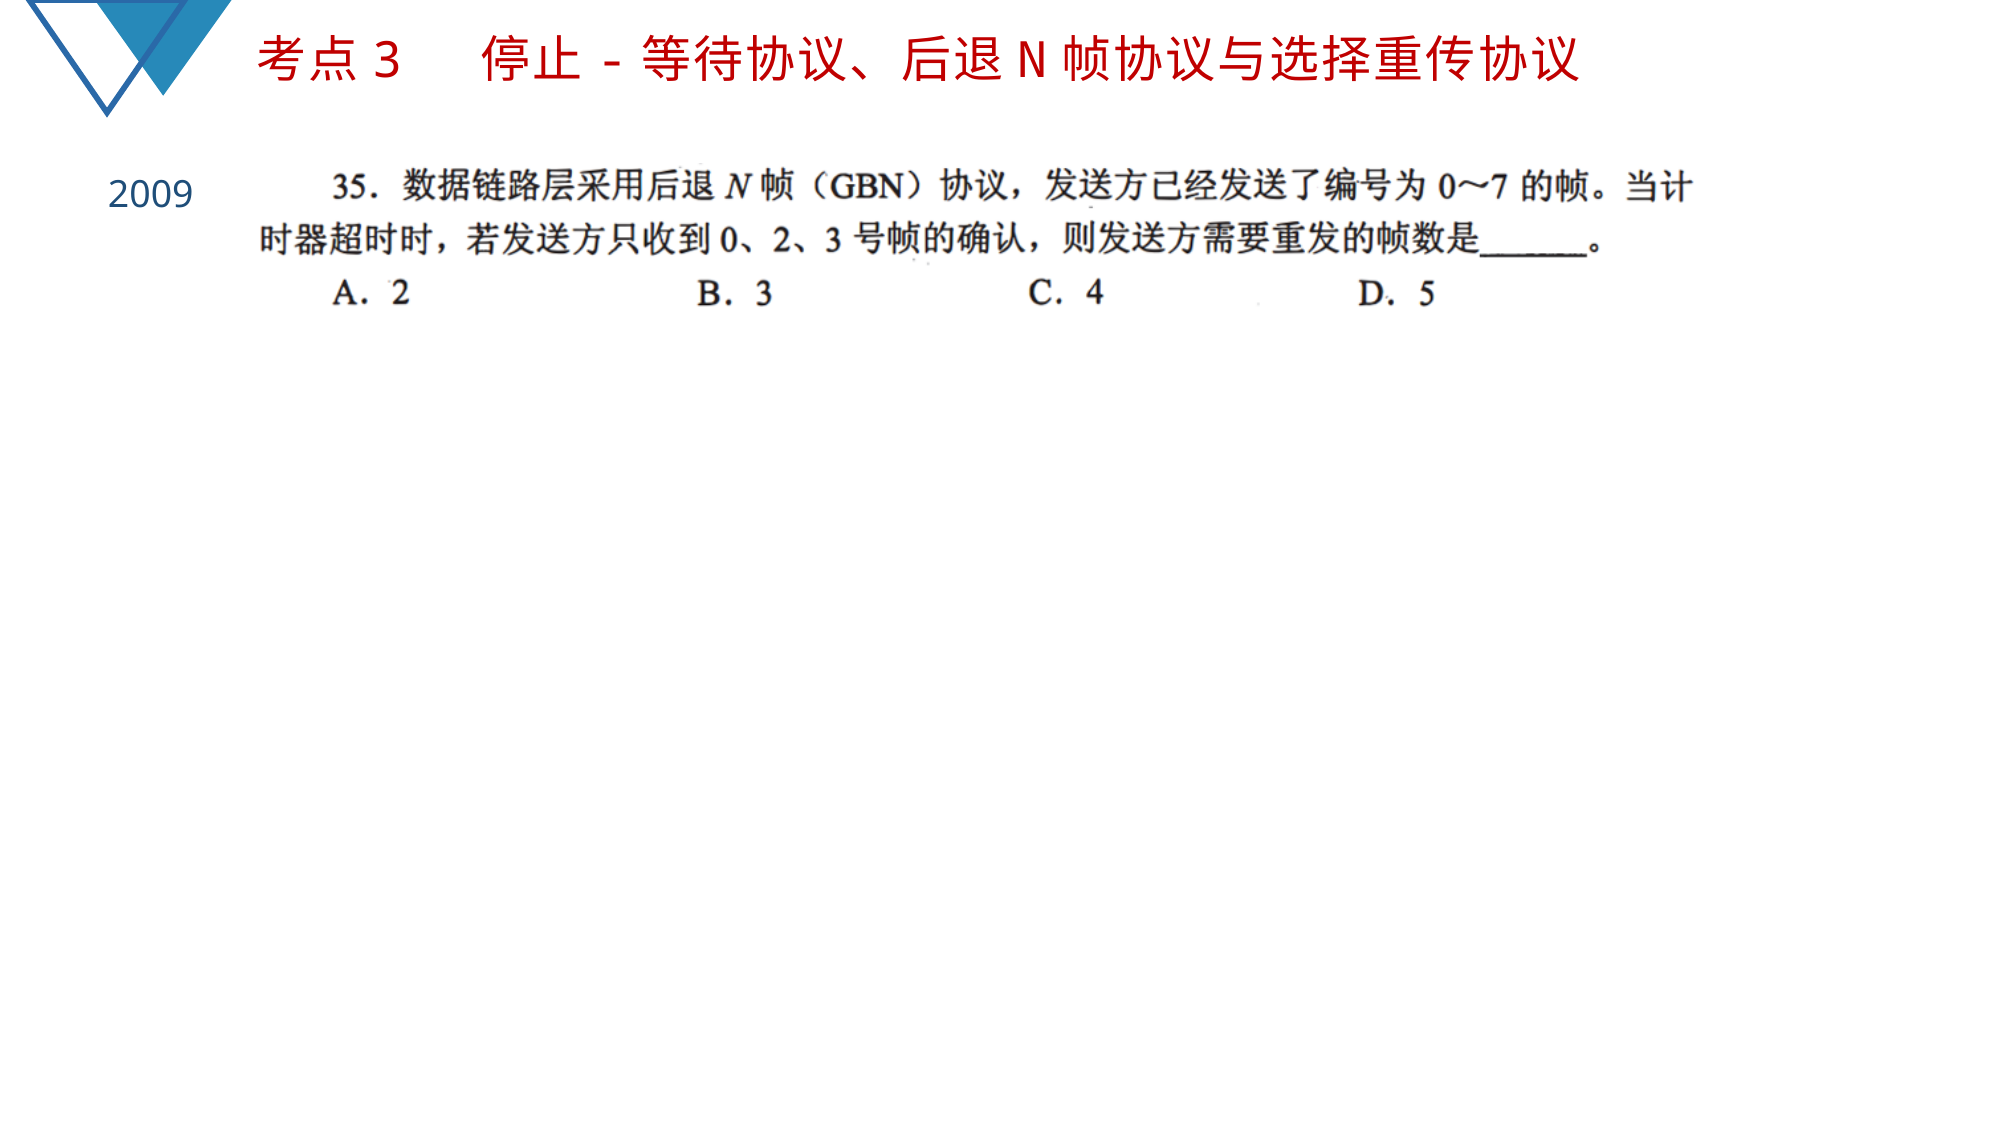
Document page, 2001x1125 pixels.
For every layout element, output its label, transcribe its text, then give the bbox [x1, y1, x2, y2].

text_box 考点3 停止-等待协议、后退N帧协议与选择重传协议 [241, 20, 1647, 95]
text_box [29, 0, 232, 113]
text_box 2009 [93, 163, 217, 223]
picture [249, 163, 1700, 316]
